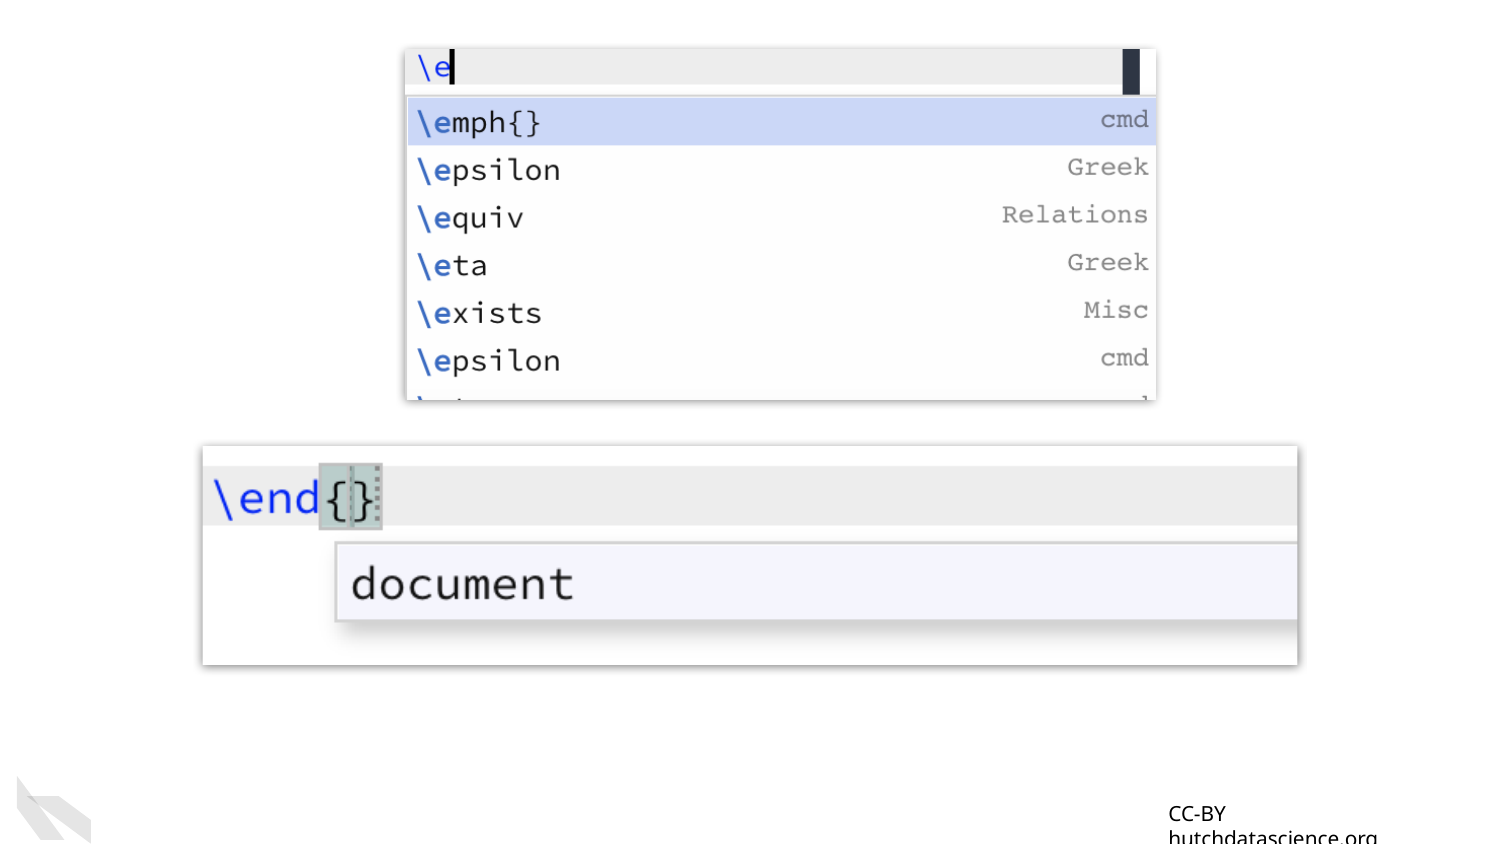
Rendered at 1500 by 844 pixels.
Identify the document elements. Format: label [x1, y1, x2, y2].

picture [202, 445, 1298, 666]
picture [405, 49, 1156, 400]
